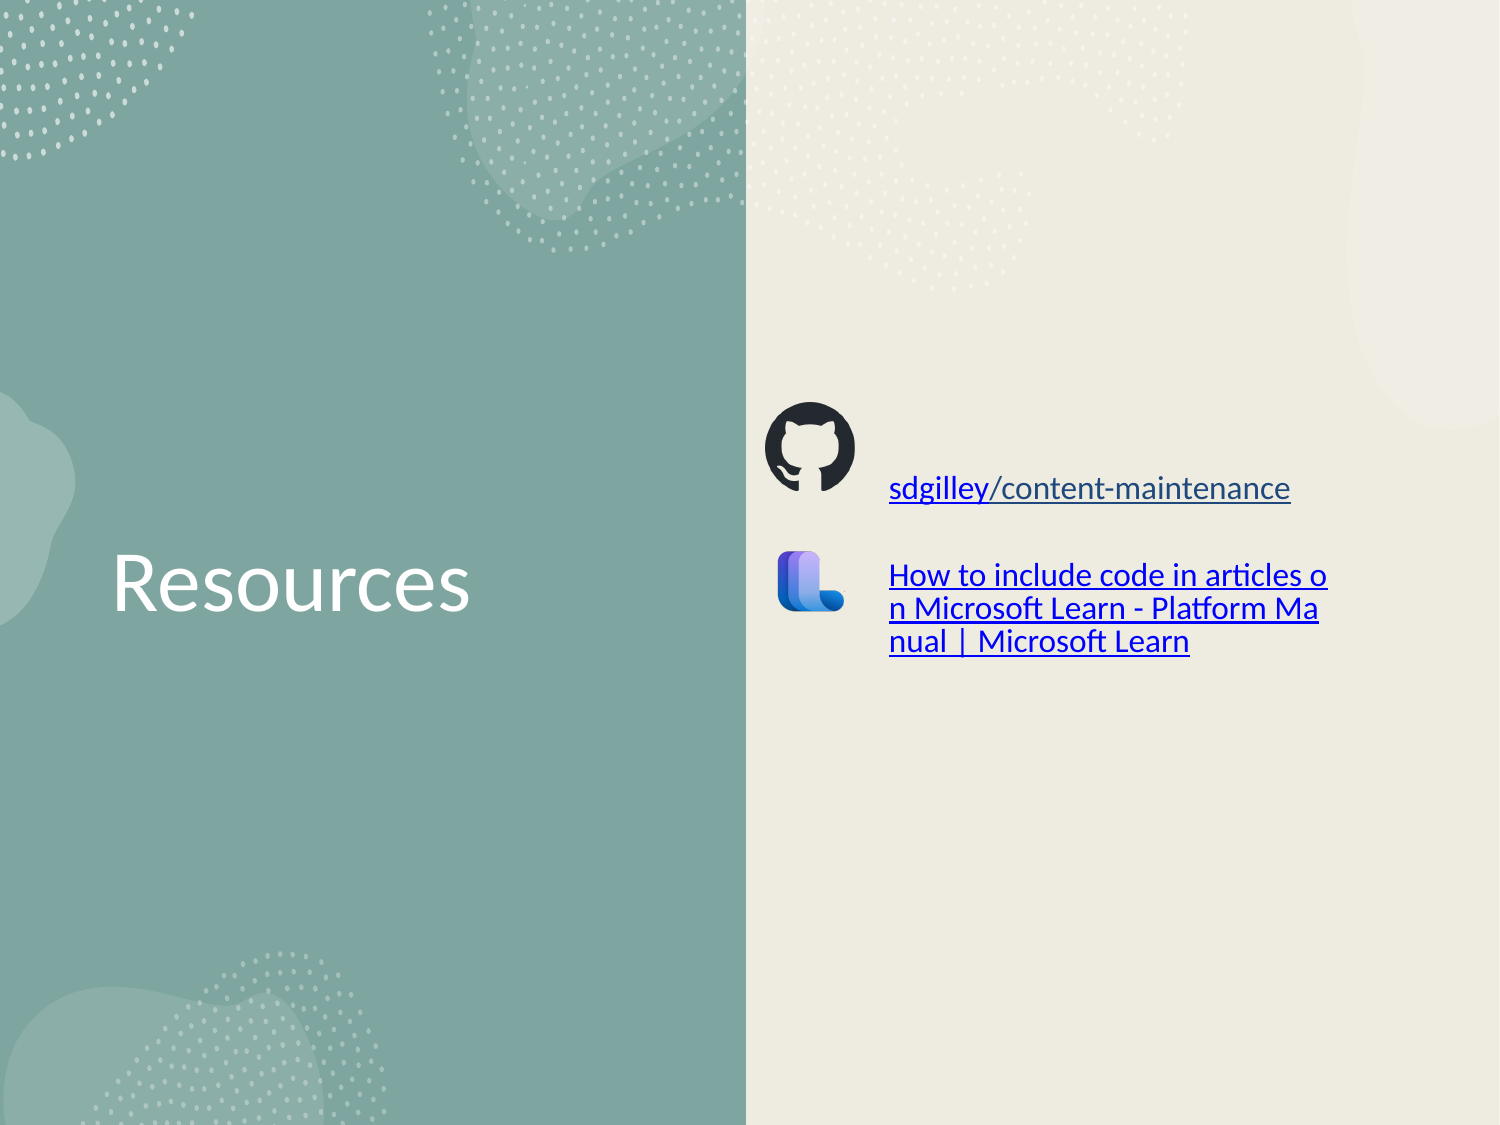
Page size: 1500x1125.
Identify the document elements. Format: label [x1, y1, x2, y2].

text_box [0, 0, 1500, 1125]
picture [764, 542, 855, 618]
picture [764, 402, 855, 491]
